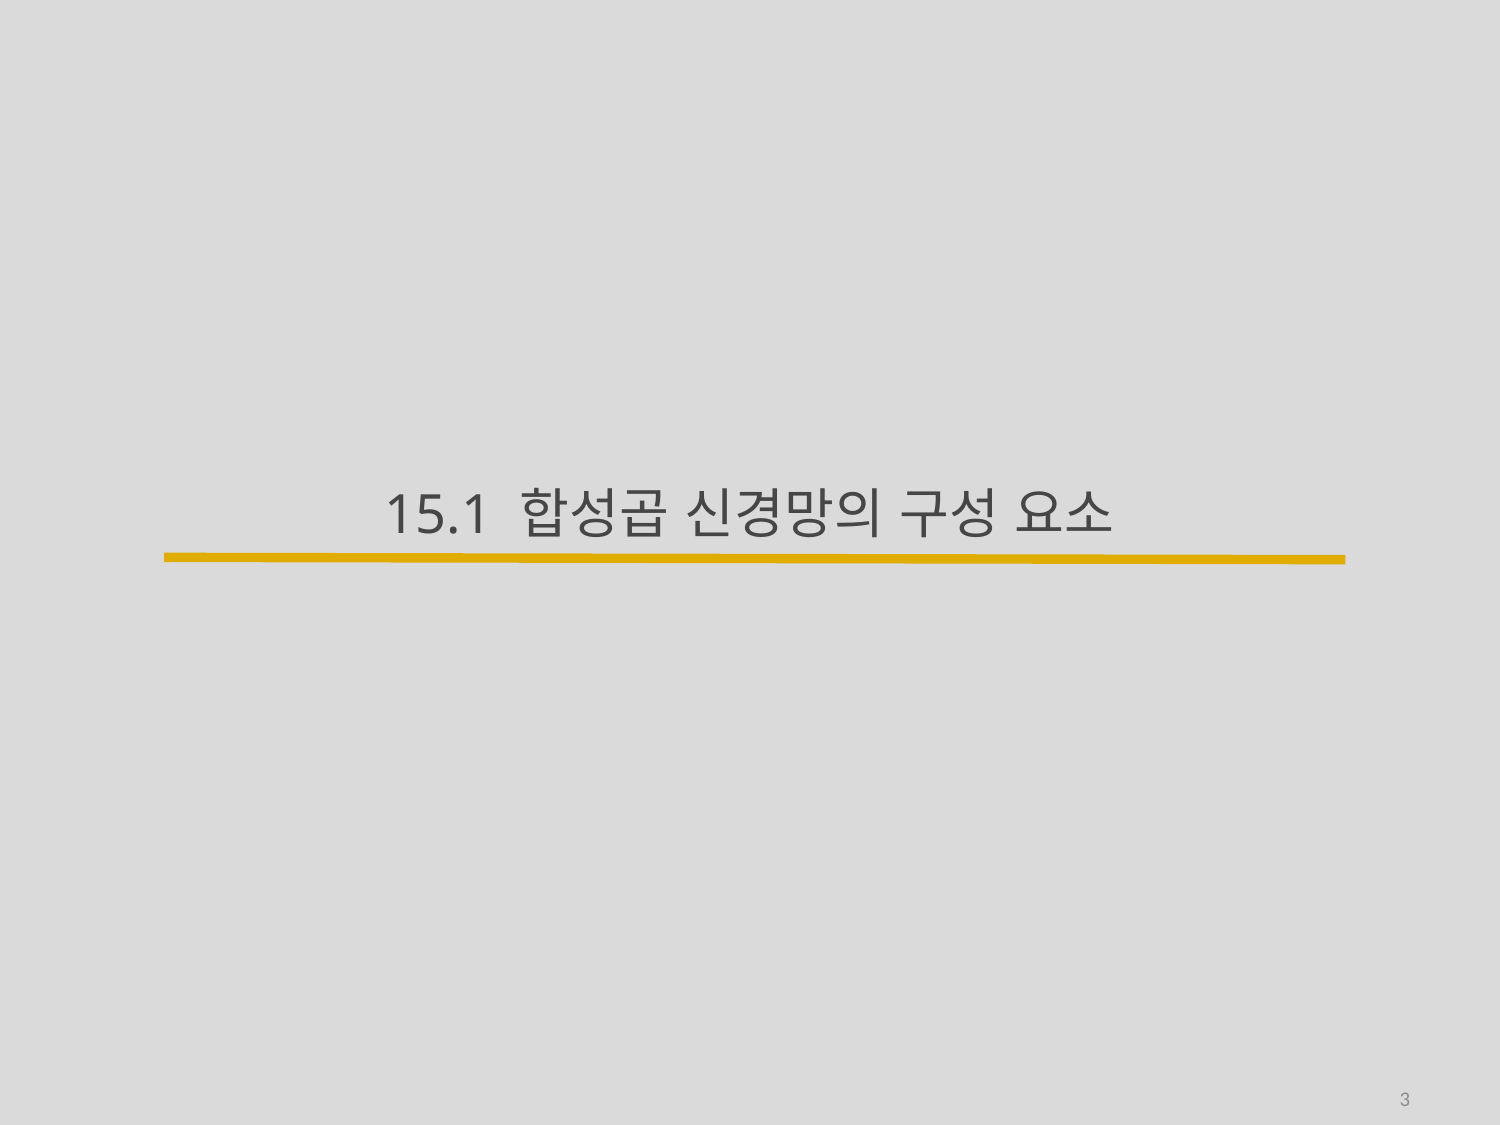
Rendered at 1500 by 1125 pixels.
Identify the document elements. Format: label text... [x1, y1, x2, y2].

title 15.1 합성곱 신경망의 구성 요소 [87, 420, 1413, 553]
slide_number 3 [1074, 1074, 1425, 1123]
